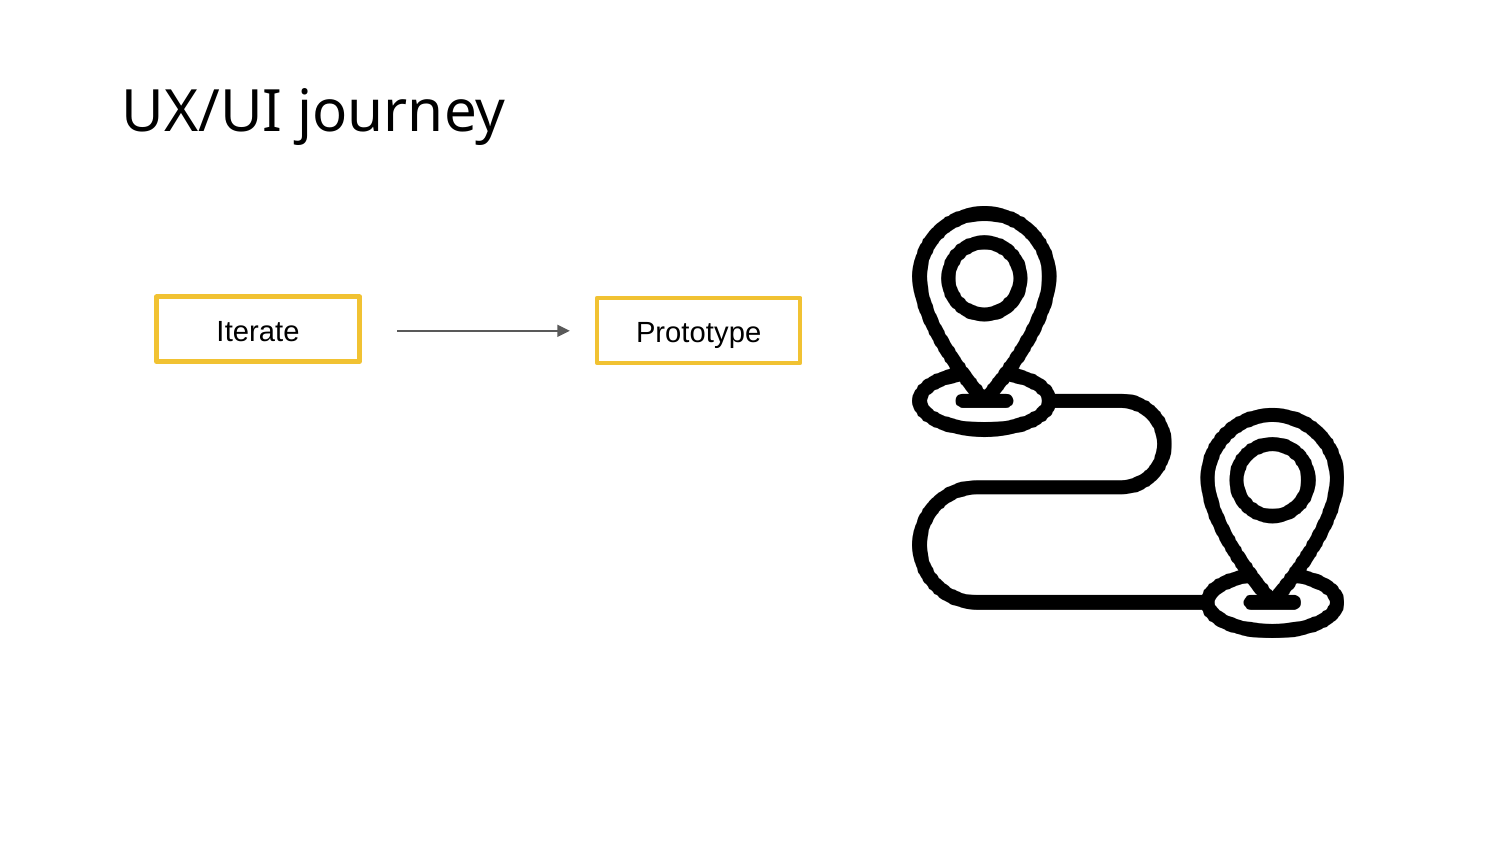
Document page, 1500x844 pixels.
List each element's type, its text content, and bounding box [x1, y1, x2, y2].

text_box Prototype [597, 297, 801, 363]
text_box UX/UI journey [106, 58, 599, 159]
picture [912, 206, 1344, 638]
text_box Iterate [156, 296, 360, 362]
